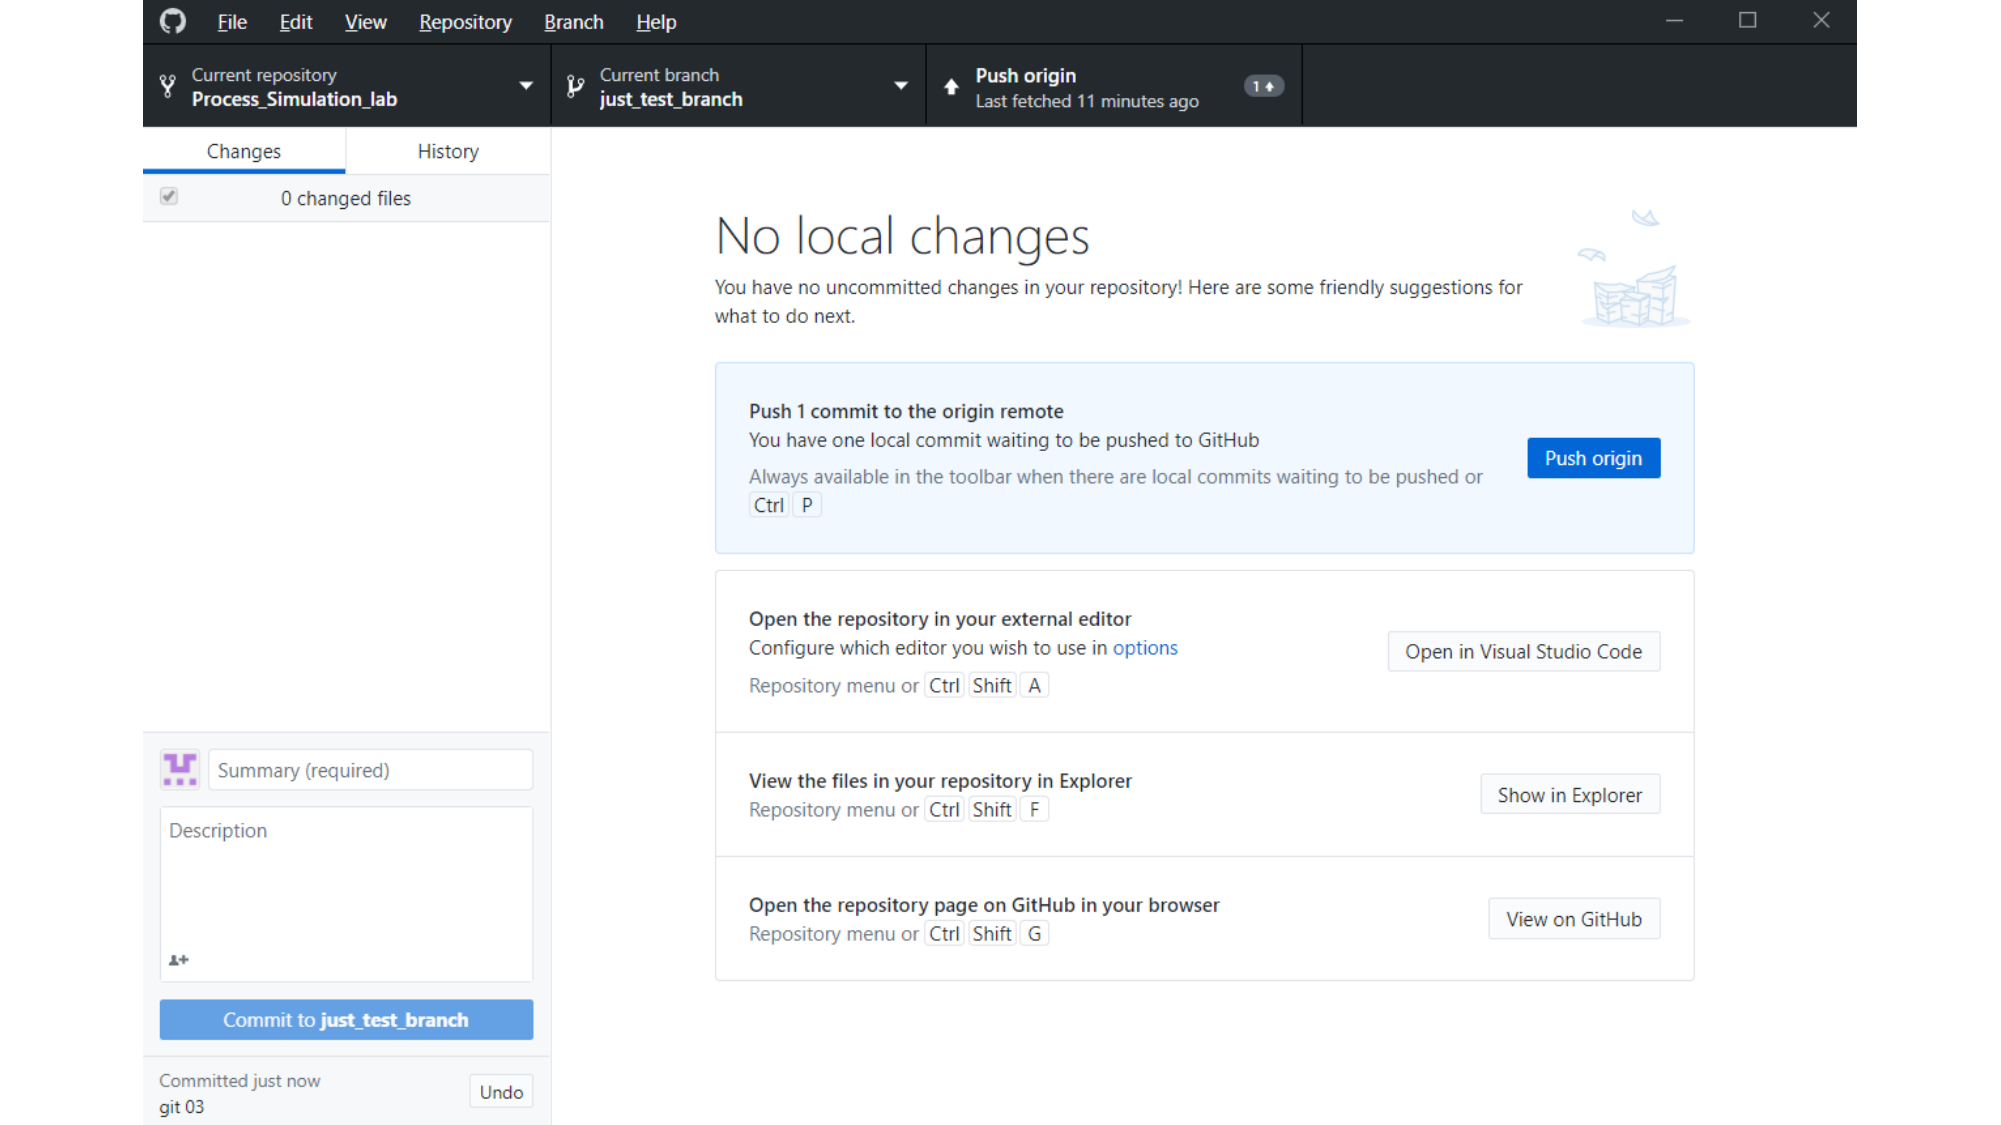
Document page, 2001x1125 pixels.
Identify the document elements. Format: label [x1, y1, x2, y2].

picture [143, 0, 1857, 1125]
